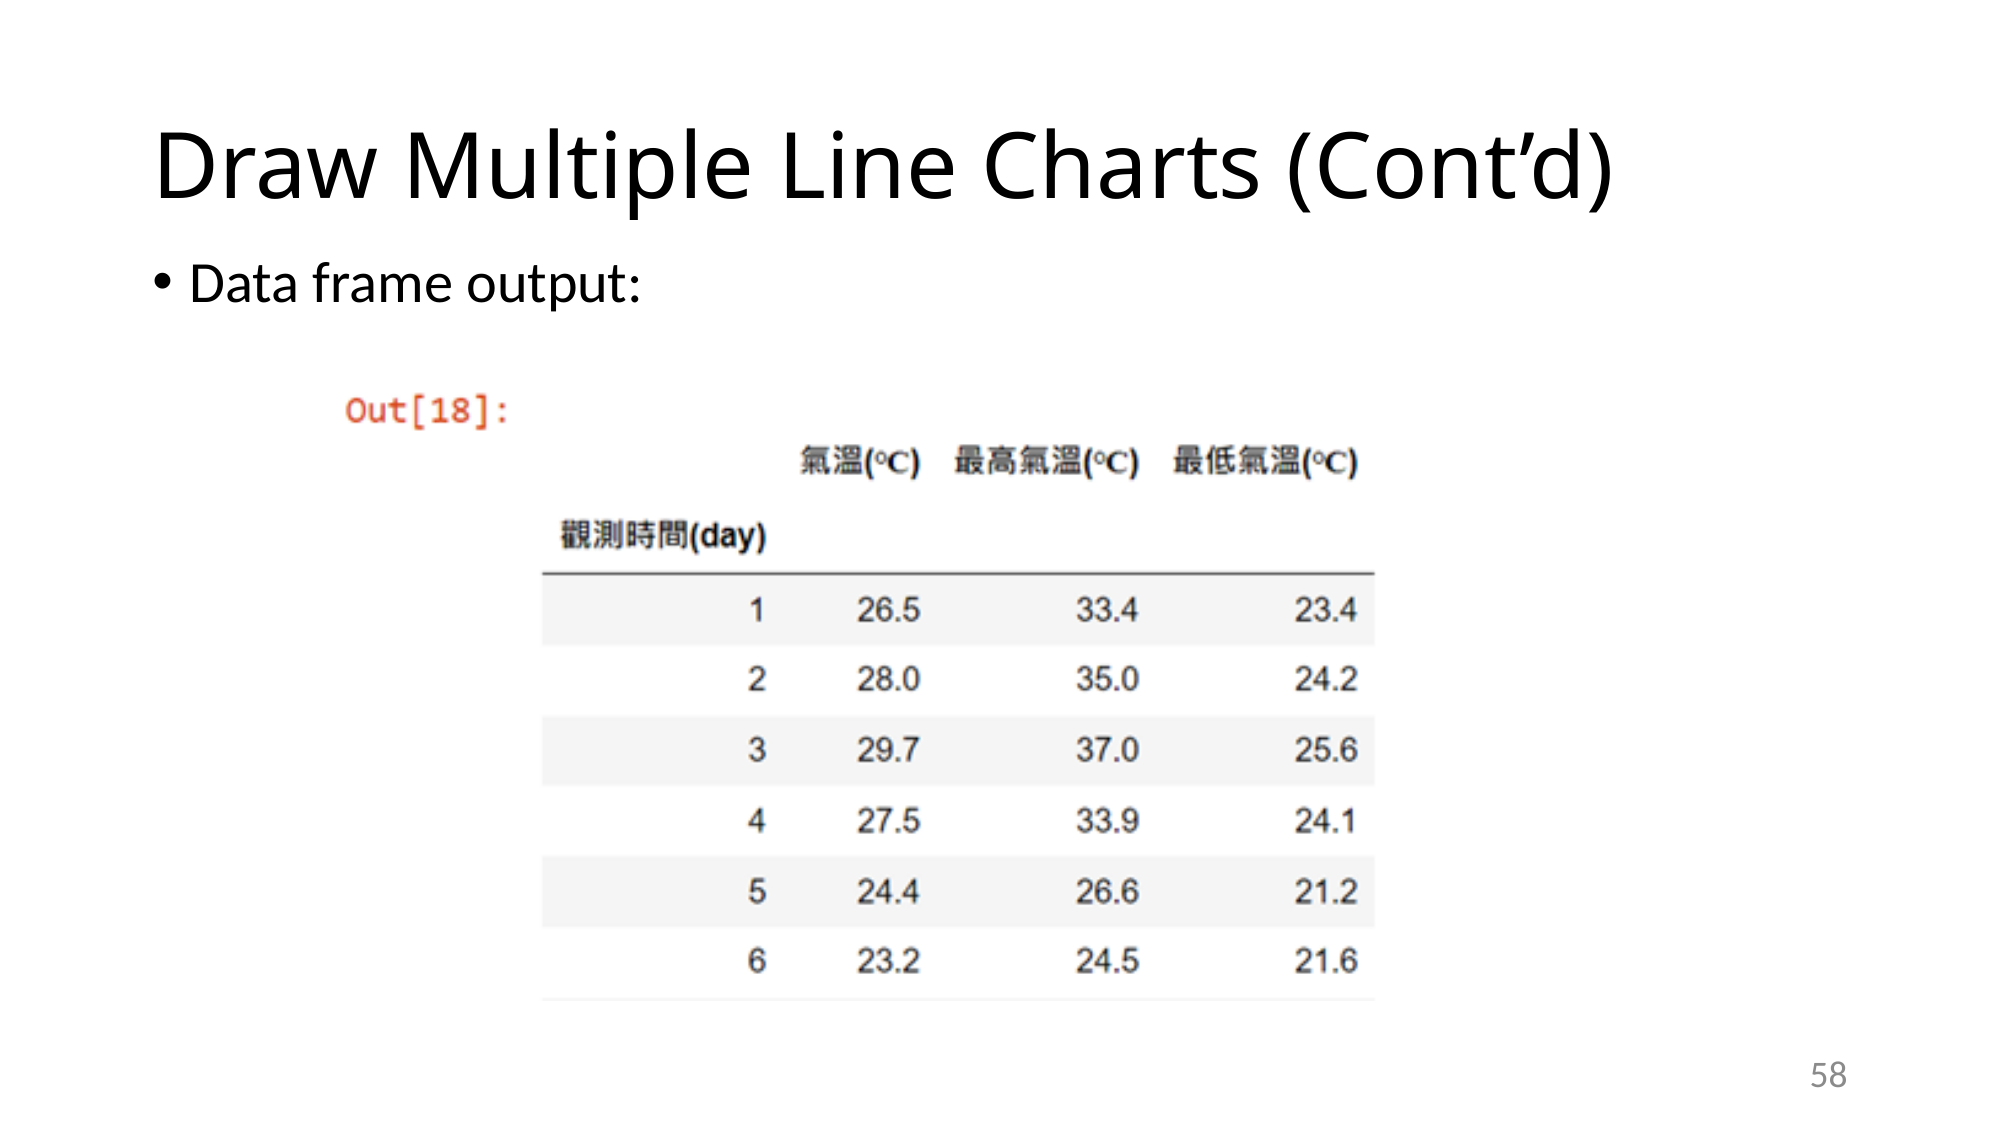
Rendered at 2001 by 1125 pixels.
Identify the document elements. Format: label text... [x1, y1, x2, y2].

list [331, 384, 1562, 1001]
title Draw Multiple Line Charts (Cont’d) [137, 59, 1863, 244]
slide_number 58 [1412, 1042, 1863, 1103]
text_box Data frame output: [137, 244, 1863, 959]
